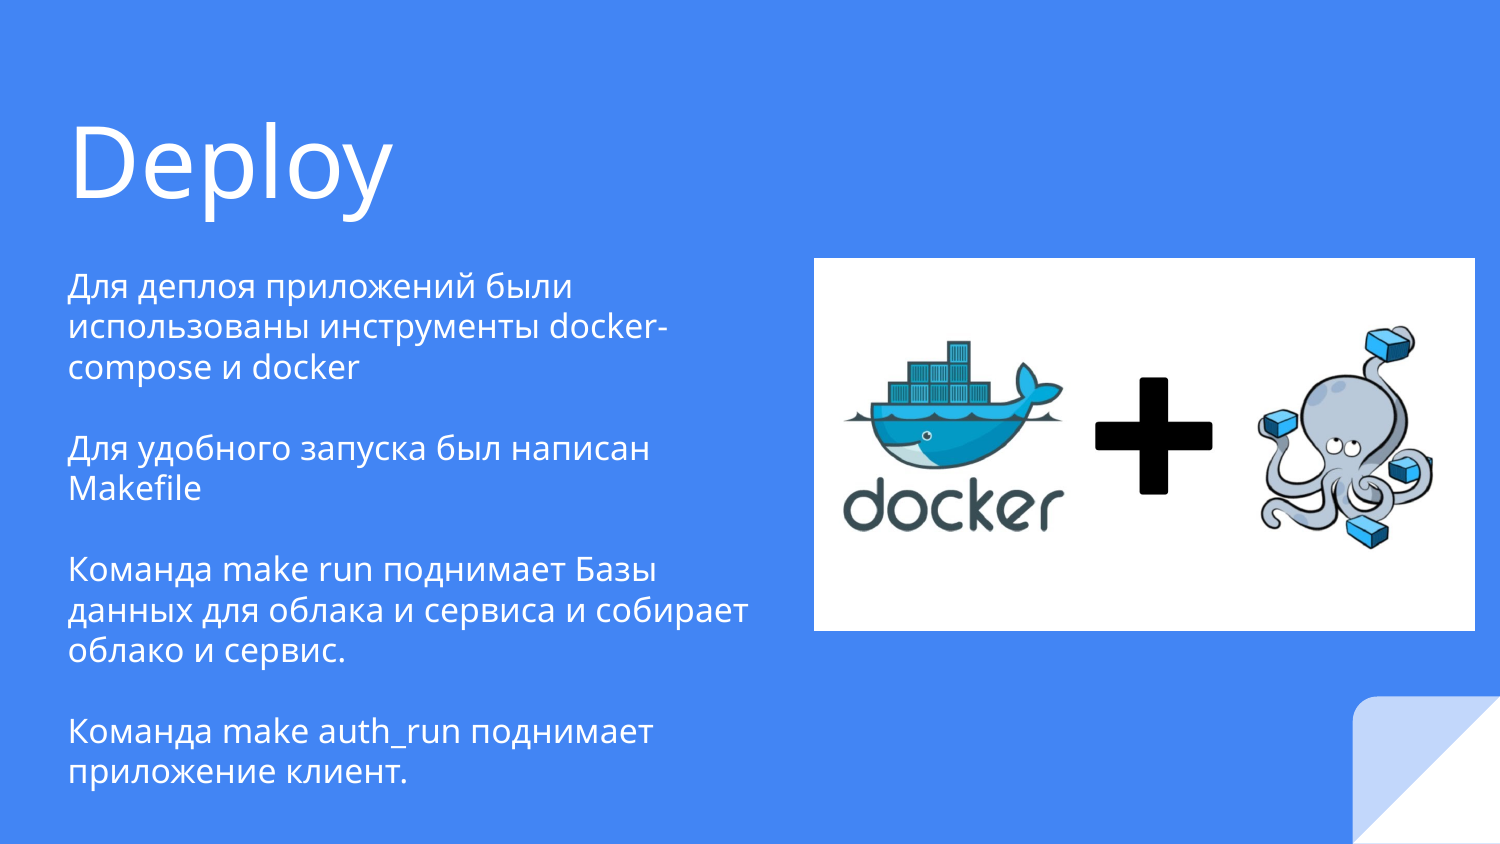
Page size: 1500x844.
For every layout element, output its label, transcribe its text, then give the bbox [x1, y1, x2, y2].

subtitle Для деплоя приложений были использованы инструменты docker-compose и docker Для удобного запуска был написан Makefile Команда make run поднимает Базы данных для облака и сервиса и собирает облако и сервис. Команда make auth_run поднимает приложение клиент. [52, 249, 789, 811]
picture [813, 258, 1476, 631]
title Deploy [52, 80, 1402, 234]
